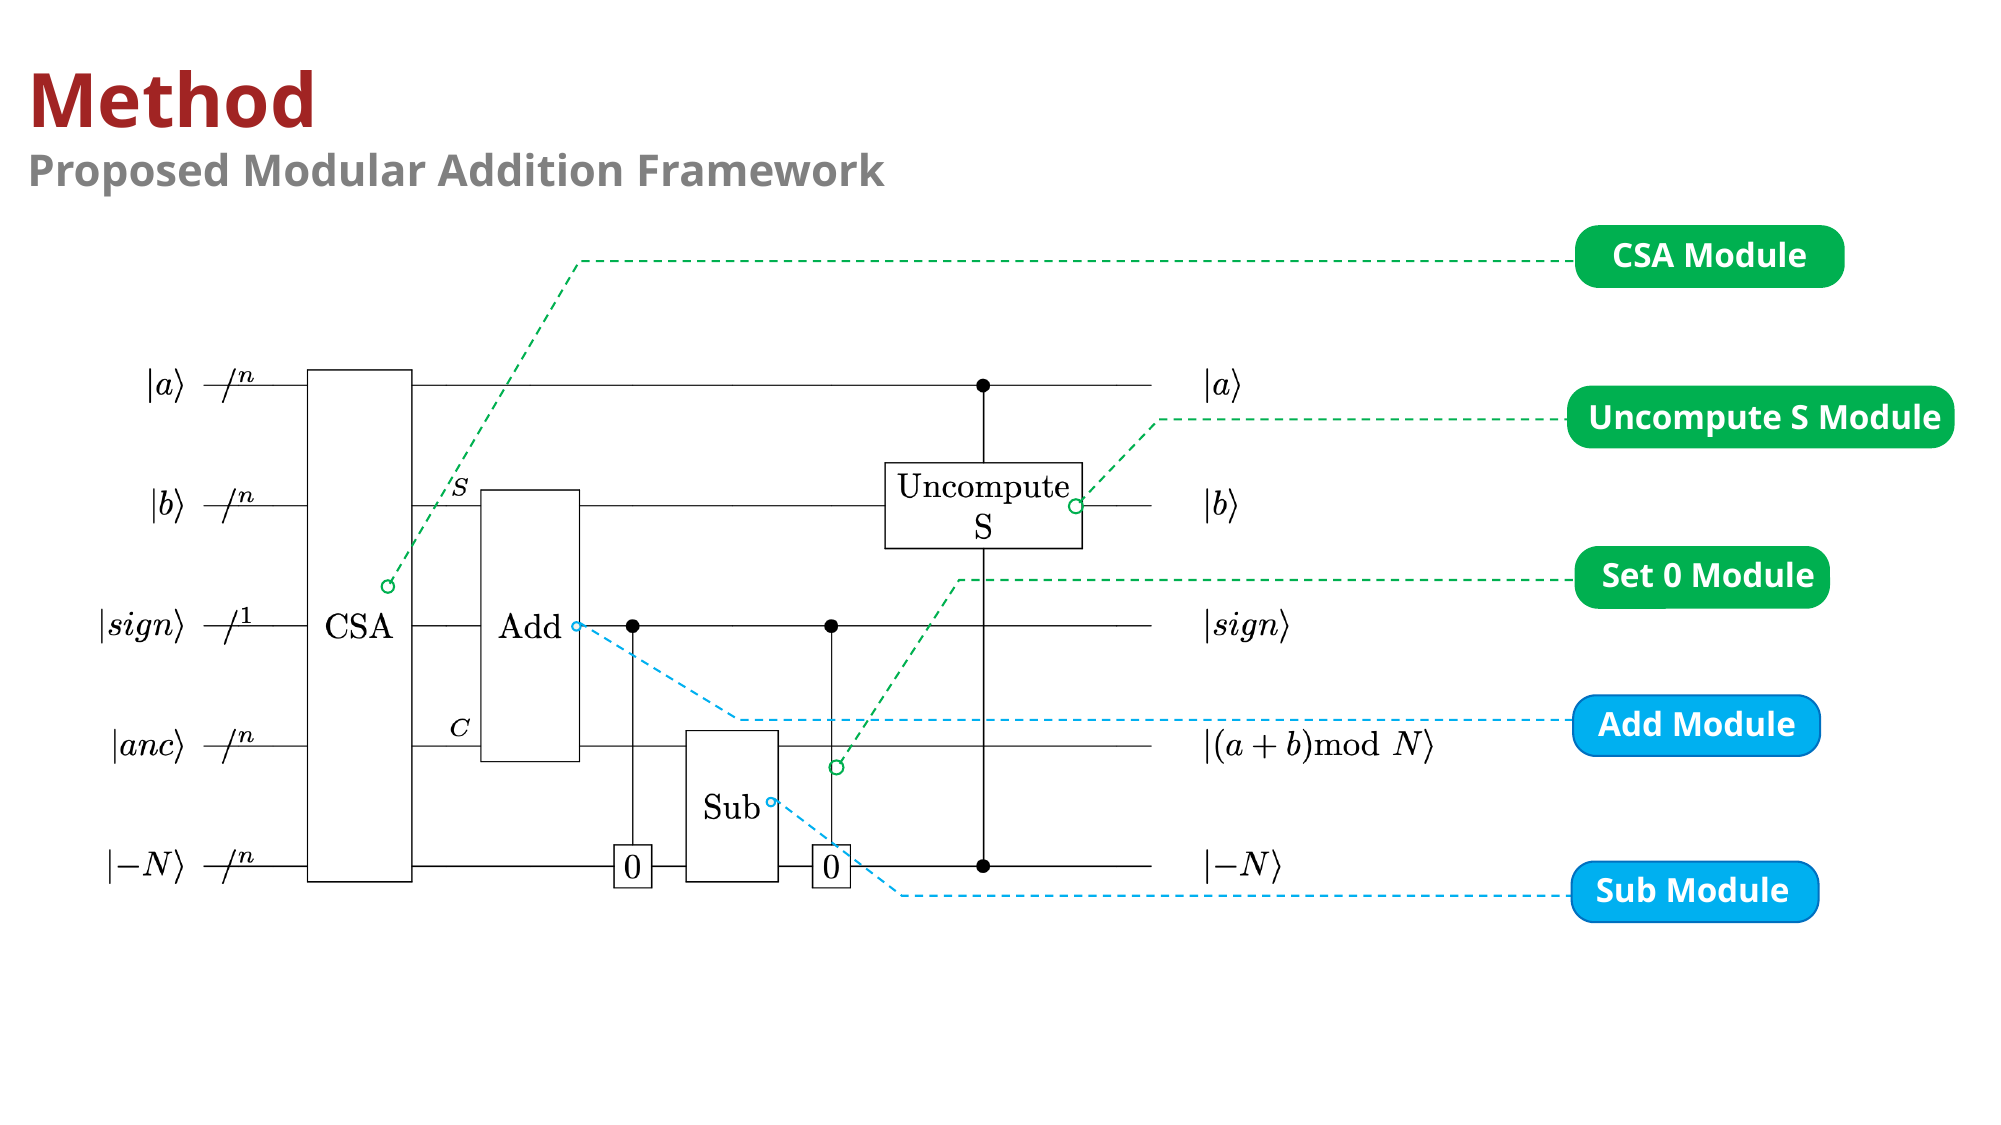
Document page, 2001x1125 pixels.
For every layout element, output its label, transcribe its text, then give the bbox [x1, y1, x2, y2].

picture [92, 336, 1438, 935]
text_box Method Proposed Modular Addition Framework [12, 45, 901, 203]
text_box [381, 226, 1877, 593]
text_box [1068, 386, 1961, 514]
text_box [572, 622, 1851, 756]
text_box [829, 546, 1867, 775]
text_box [766, 797, 1847, 923]
